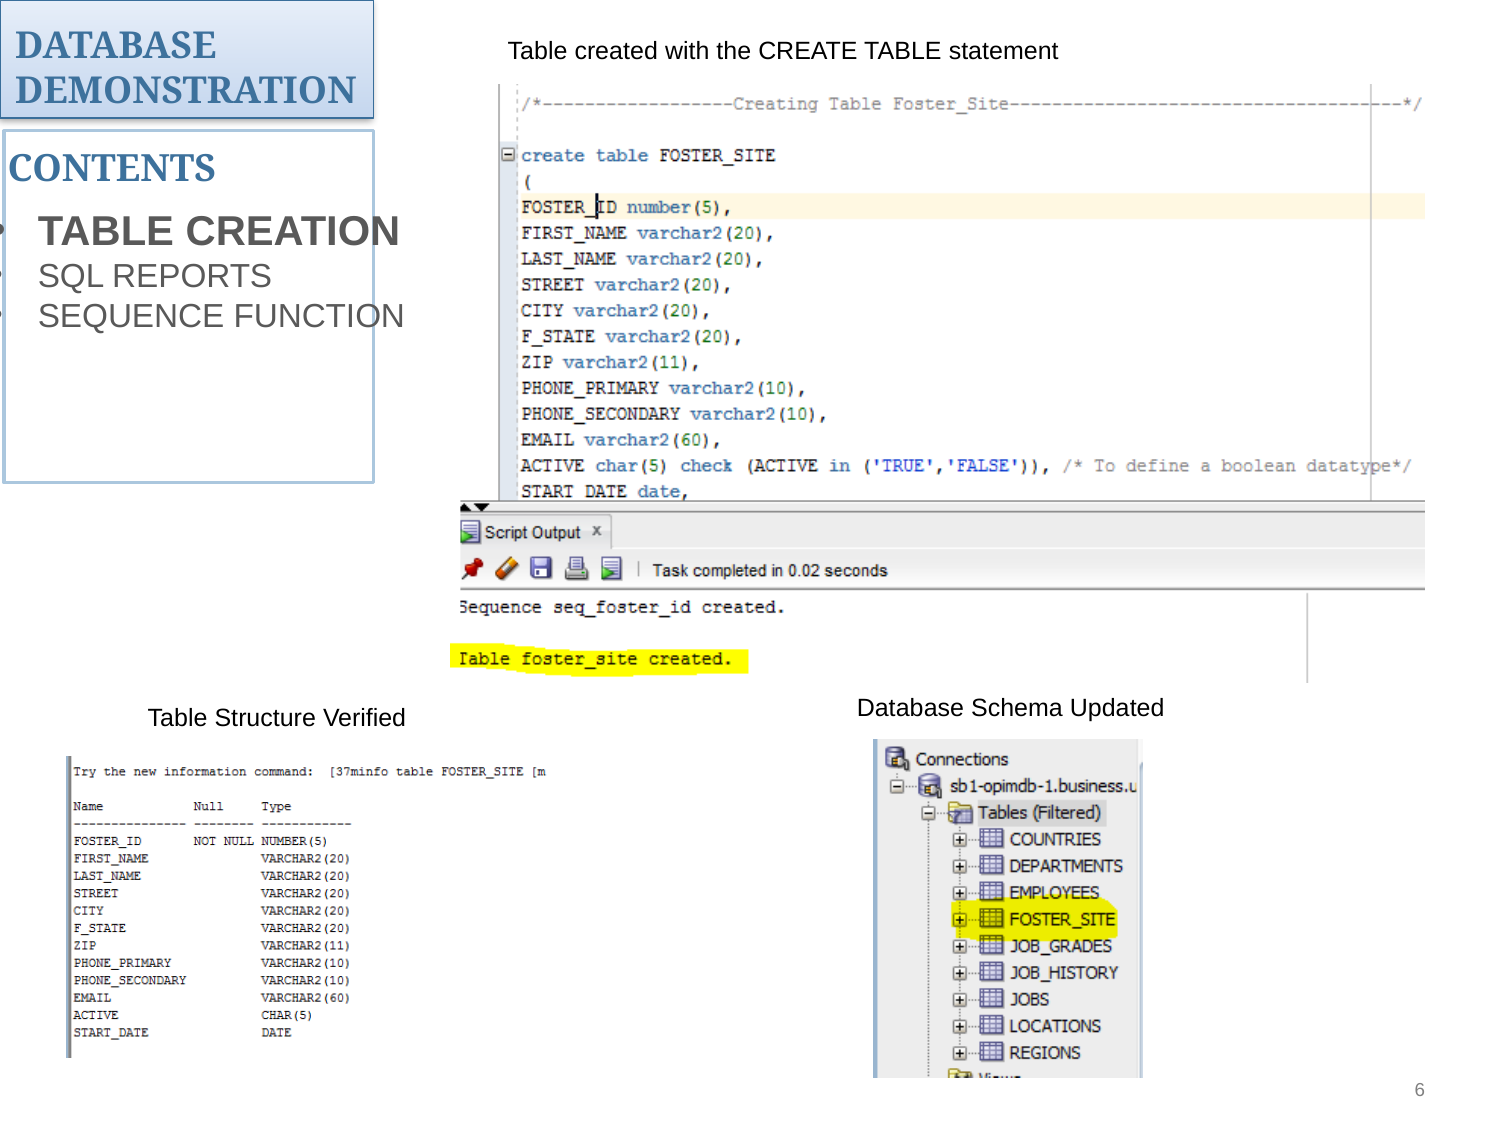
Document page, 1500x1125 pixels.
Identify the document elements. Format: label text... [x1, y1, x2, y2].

text_box [2, 129, 376, 196]
slide_number 6 [1362, 1077, 1425, 1100]
text_box Table created with the CREATE TABLE statement [492, 27, 1340, 72]
text_box Contents [0, 136, 232, 196]
picture [66, 756, 586, 1059]
text_box Database Schema Updated [842, 691, 1266, 729]
text_box Database Demonstration [0, 0, 374, 119]
text_box [2, 382, 376, 485]
picture [449, 84, 1426, 683]
picture [873, 739, 1143, 1078]
text_box Table Structure Verified [132, 693, 557, 739]
text_box Table Creation SQL Reports Sequence function [0, 196, 421, 382]
